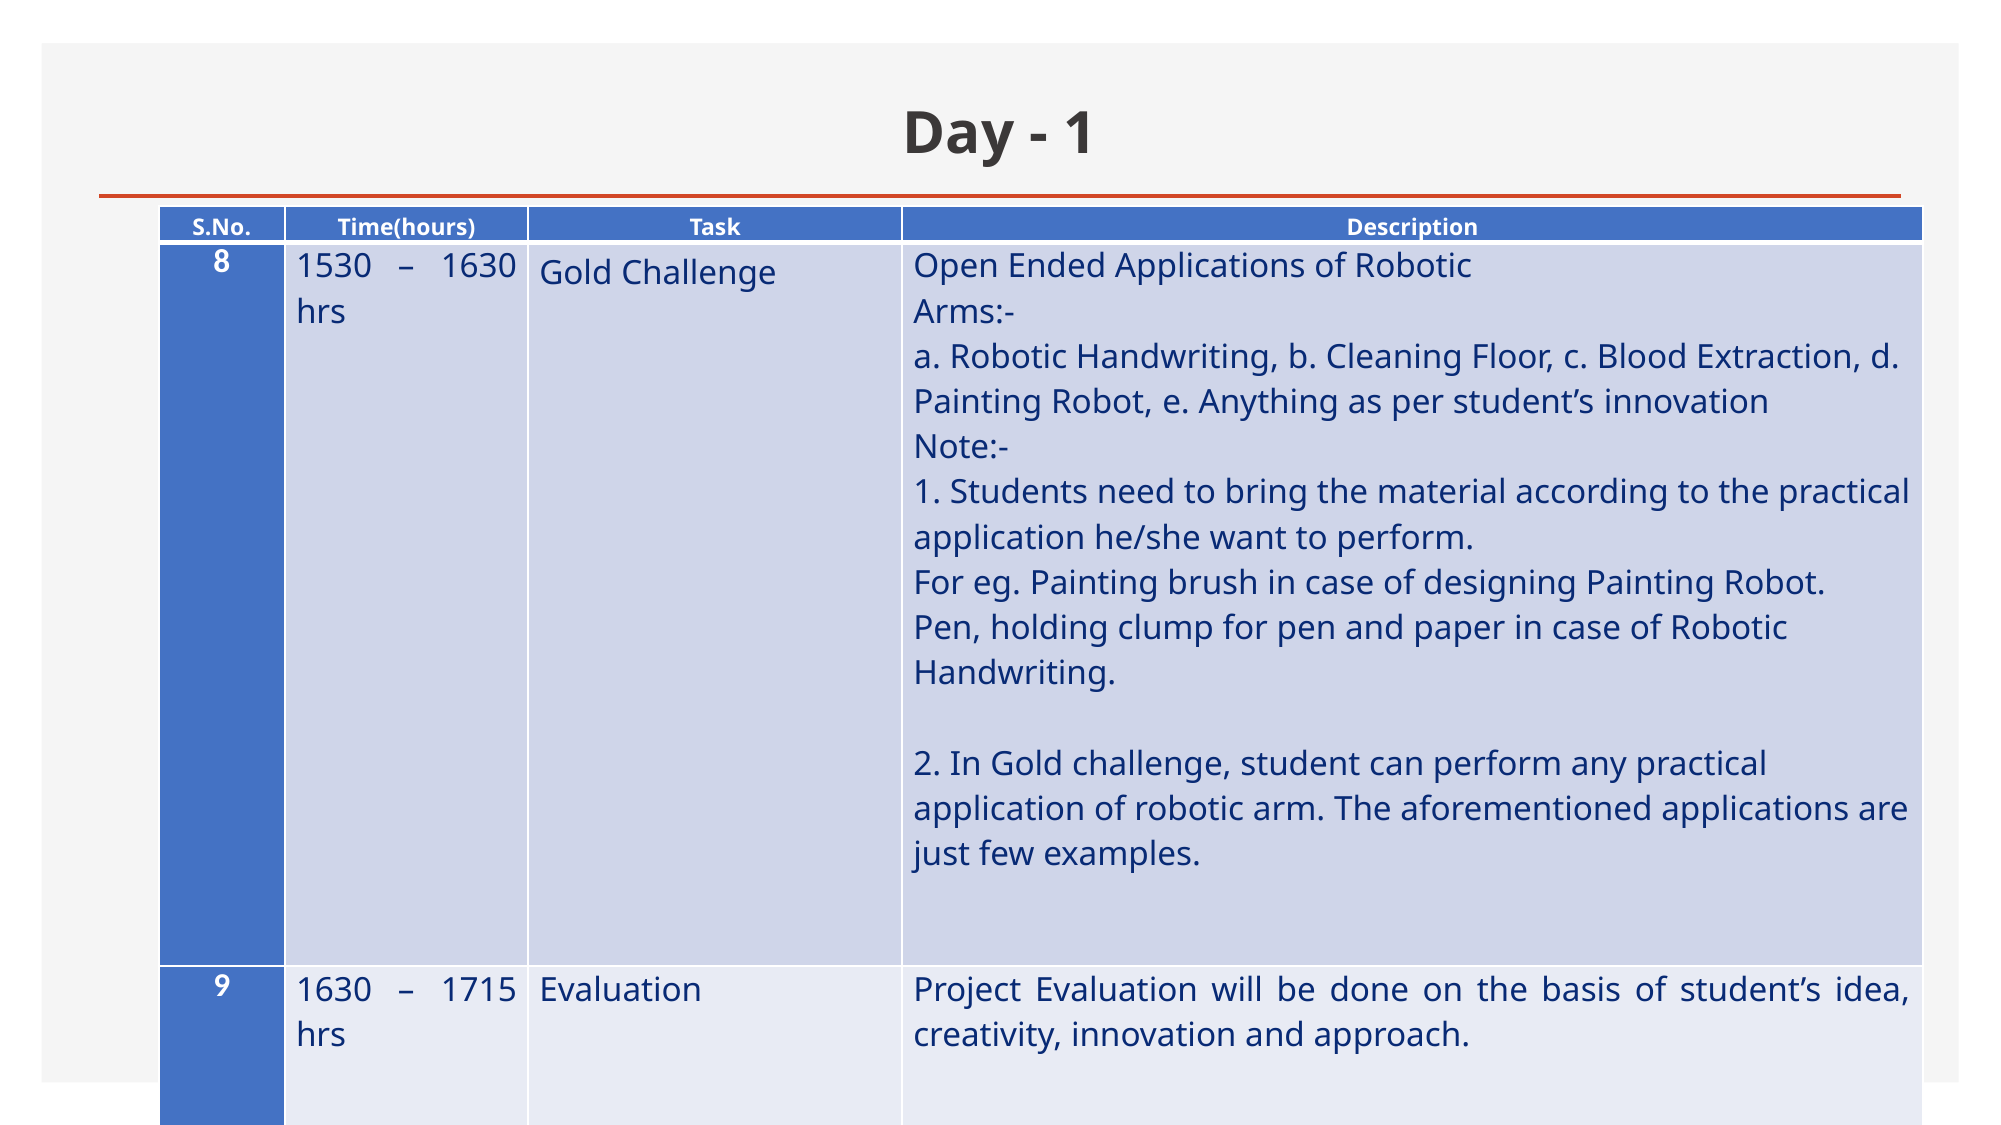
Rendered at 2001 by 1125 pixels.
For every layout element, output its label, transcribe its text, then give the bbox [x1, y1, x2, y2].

table_cell 9 [160, 967, 284, 1125]
table_header Task [529, 207, 901, 240]
table_header S.No. [160, 207, 284, 240]
table_cell 1630 – 1715 hrs [286, 967, 527, 1125]
table_cell 1530 – 1630 hrs [286, 245, 527, 965]
table_cell Gold Challenge [529, 245, 901, 965]
picture [955, 421, 1924, 919]
table_header Description [903, 207, 1922, 240]
table_cell Evaluation [529, 967, 901, 1125]
table_header Time(hours) [286, 207, 527, 240]
table_cell Project Evaluation will be done on the basis of student’s idea, creativity, innovation and approach. [903, 967, 1922, 1125]
table_cell Open Ended Applications of Robotic Arms:- a. Robotic Handwriting, b. Cleaning Floor, c. Blood Extraction, d. Painting Robot, e. Anything as per student’s innovation Note:- 1. Students need to bring the material according to the practical application he/she want to perform. For eg. Painting brush in case of designing Painting Robot. Pen, holding clump for pen and paper in case of Robotic Handwriting. 2. In Gold challenge, student can perform any practical application of robotic arm. The aforementioned applications are just few examples. [903, 245, 1922, 965]
table_cell 8 [160, 245, 284, 965]
title Day - 1 [99, 73, 1901, 197]
